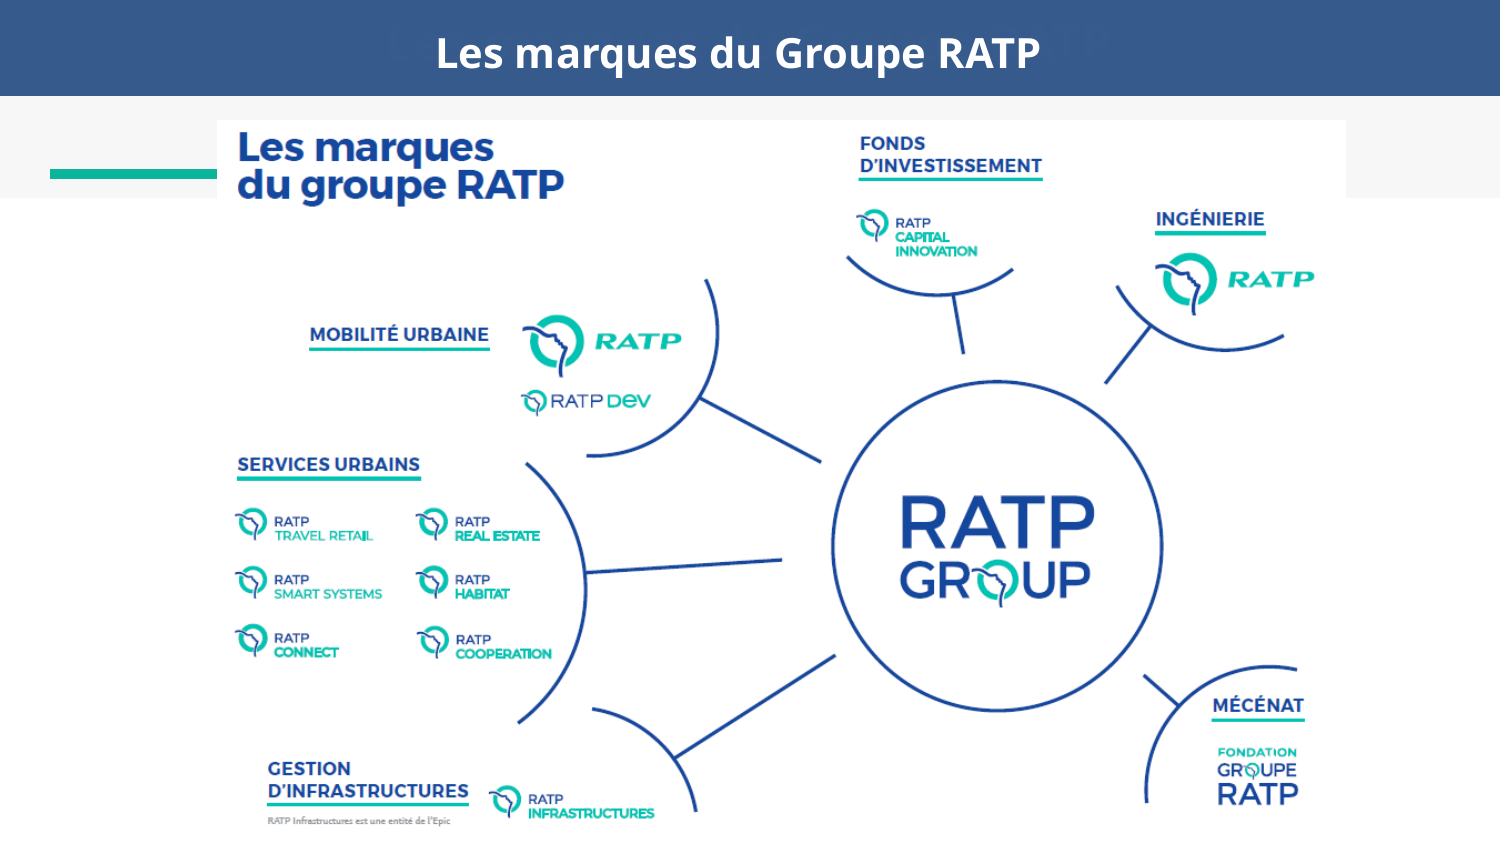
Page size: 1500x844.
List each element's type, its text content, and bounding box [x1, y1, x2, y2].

picture [217, 120, 1346, 843]
text_box Les marques du Groupe RATP [412, 19, 1065, 86]
text_box [0, 0, 1500, 97]
